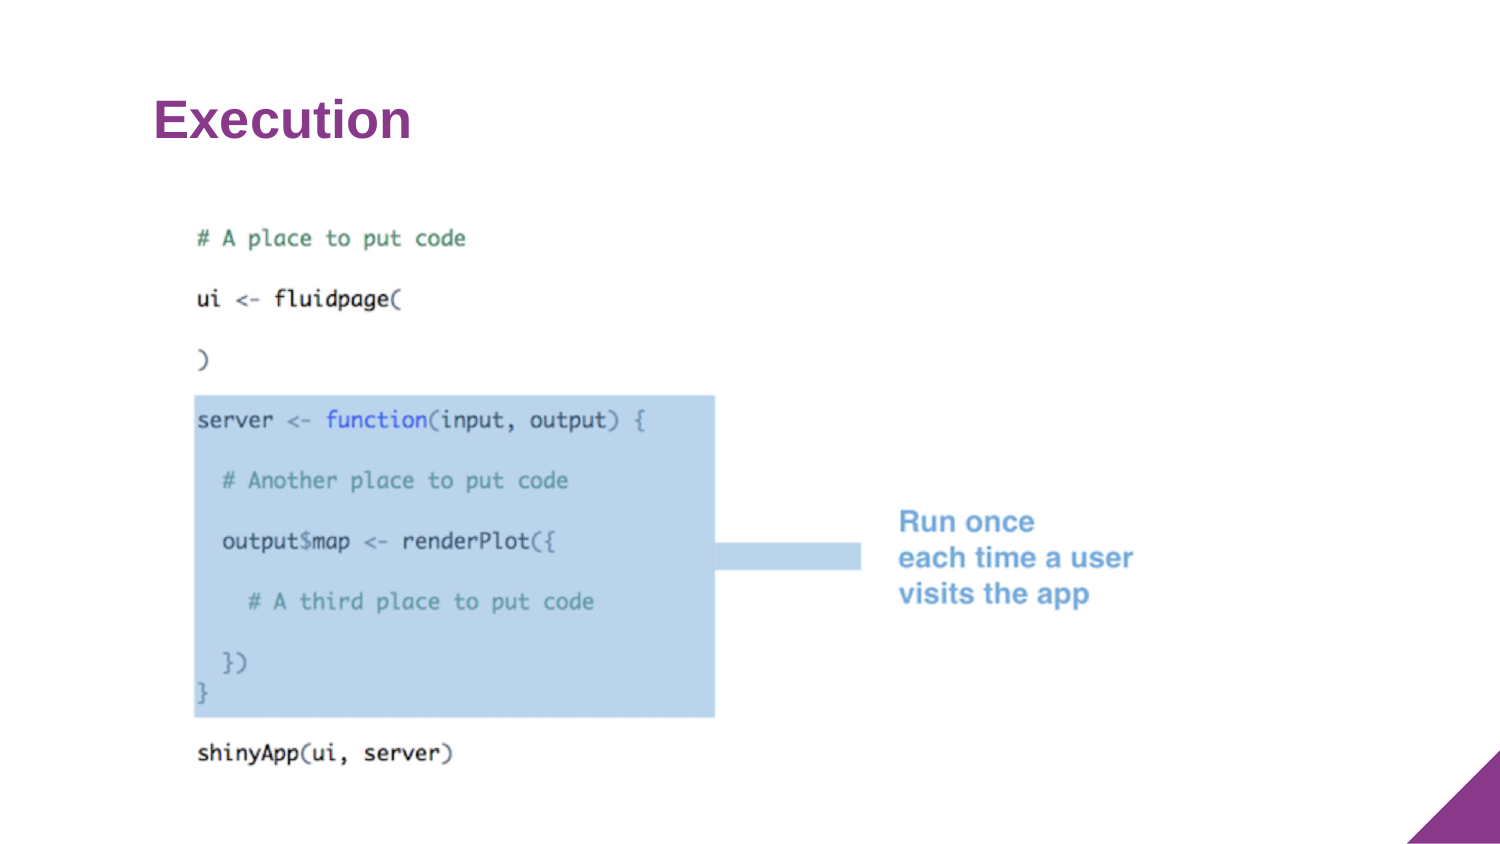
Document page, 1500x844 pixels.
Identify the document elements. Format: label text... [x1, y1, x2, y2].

title Execution [138, 69, 668, 208]
picture [110, 209, 1174, 794]
